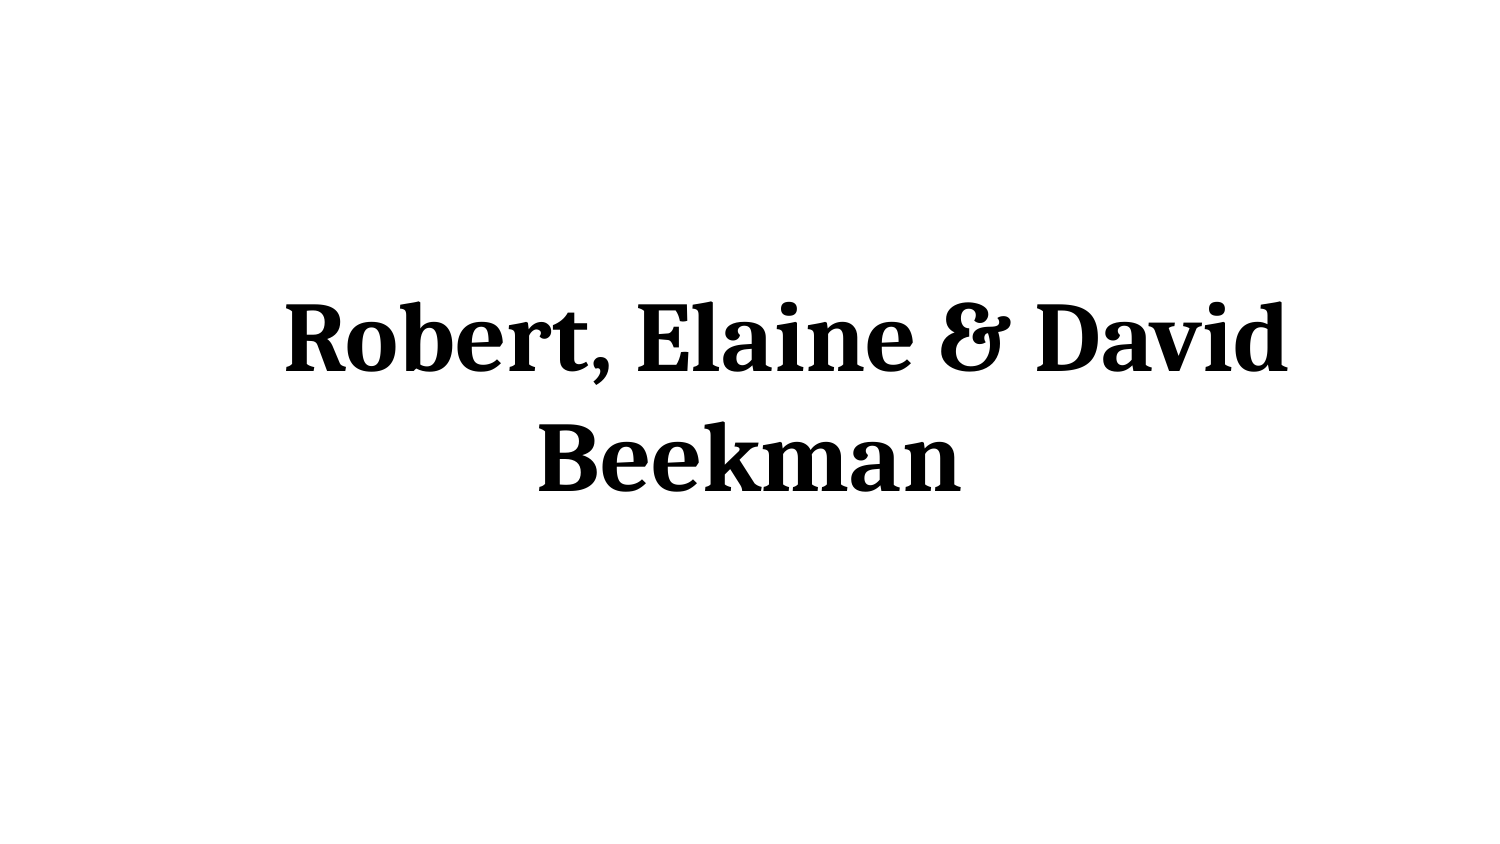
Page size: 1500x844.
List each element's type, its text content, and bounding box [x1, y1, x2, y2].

text_box Robert, Elaine & David Beekman [0, 256, 1500, 548]
